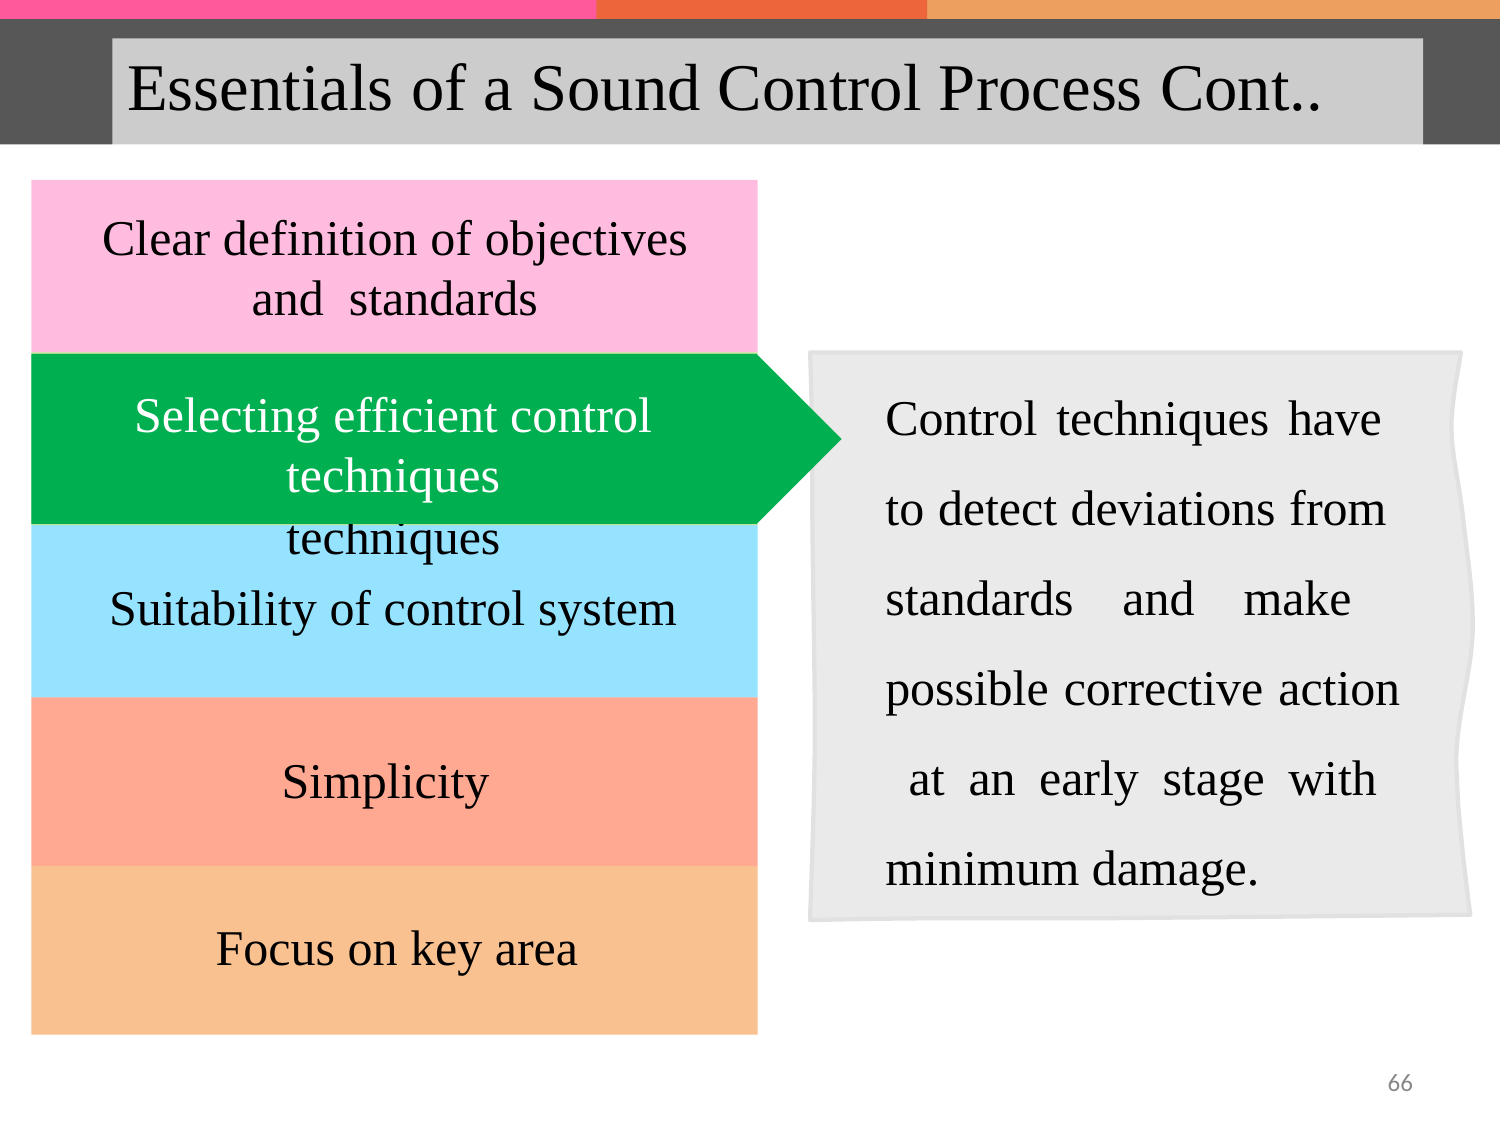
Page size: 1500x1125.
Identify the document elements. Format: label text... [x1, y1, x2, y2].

slide_number 66 [1374, 1059, 1420, 1125]
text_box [31, 350, 1476, 1035]
title Essentials of a Sound Control Process Cont.. [112, 38, 1424, 232]
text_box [31, 179, 758, 349]
